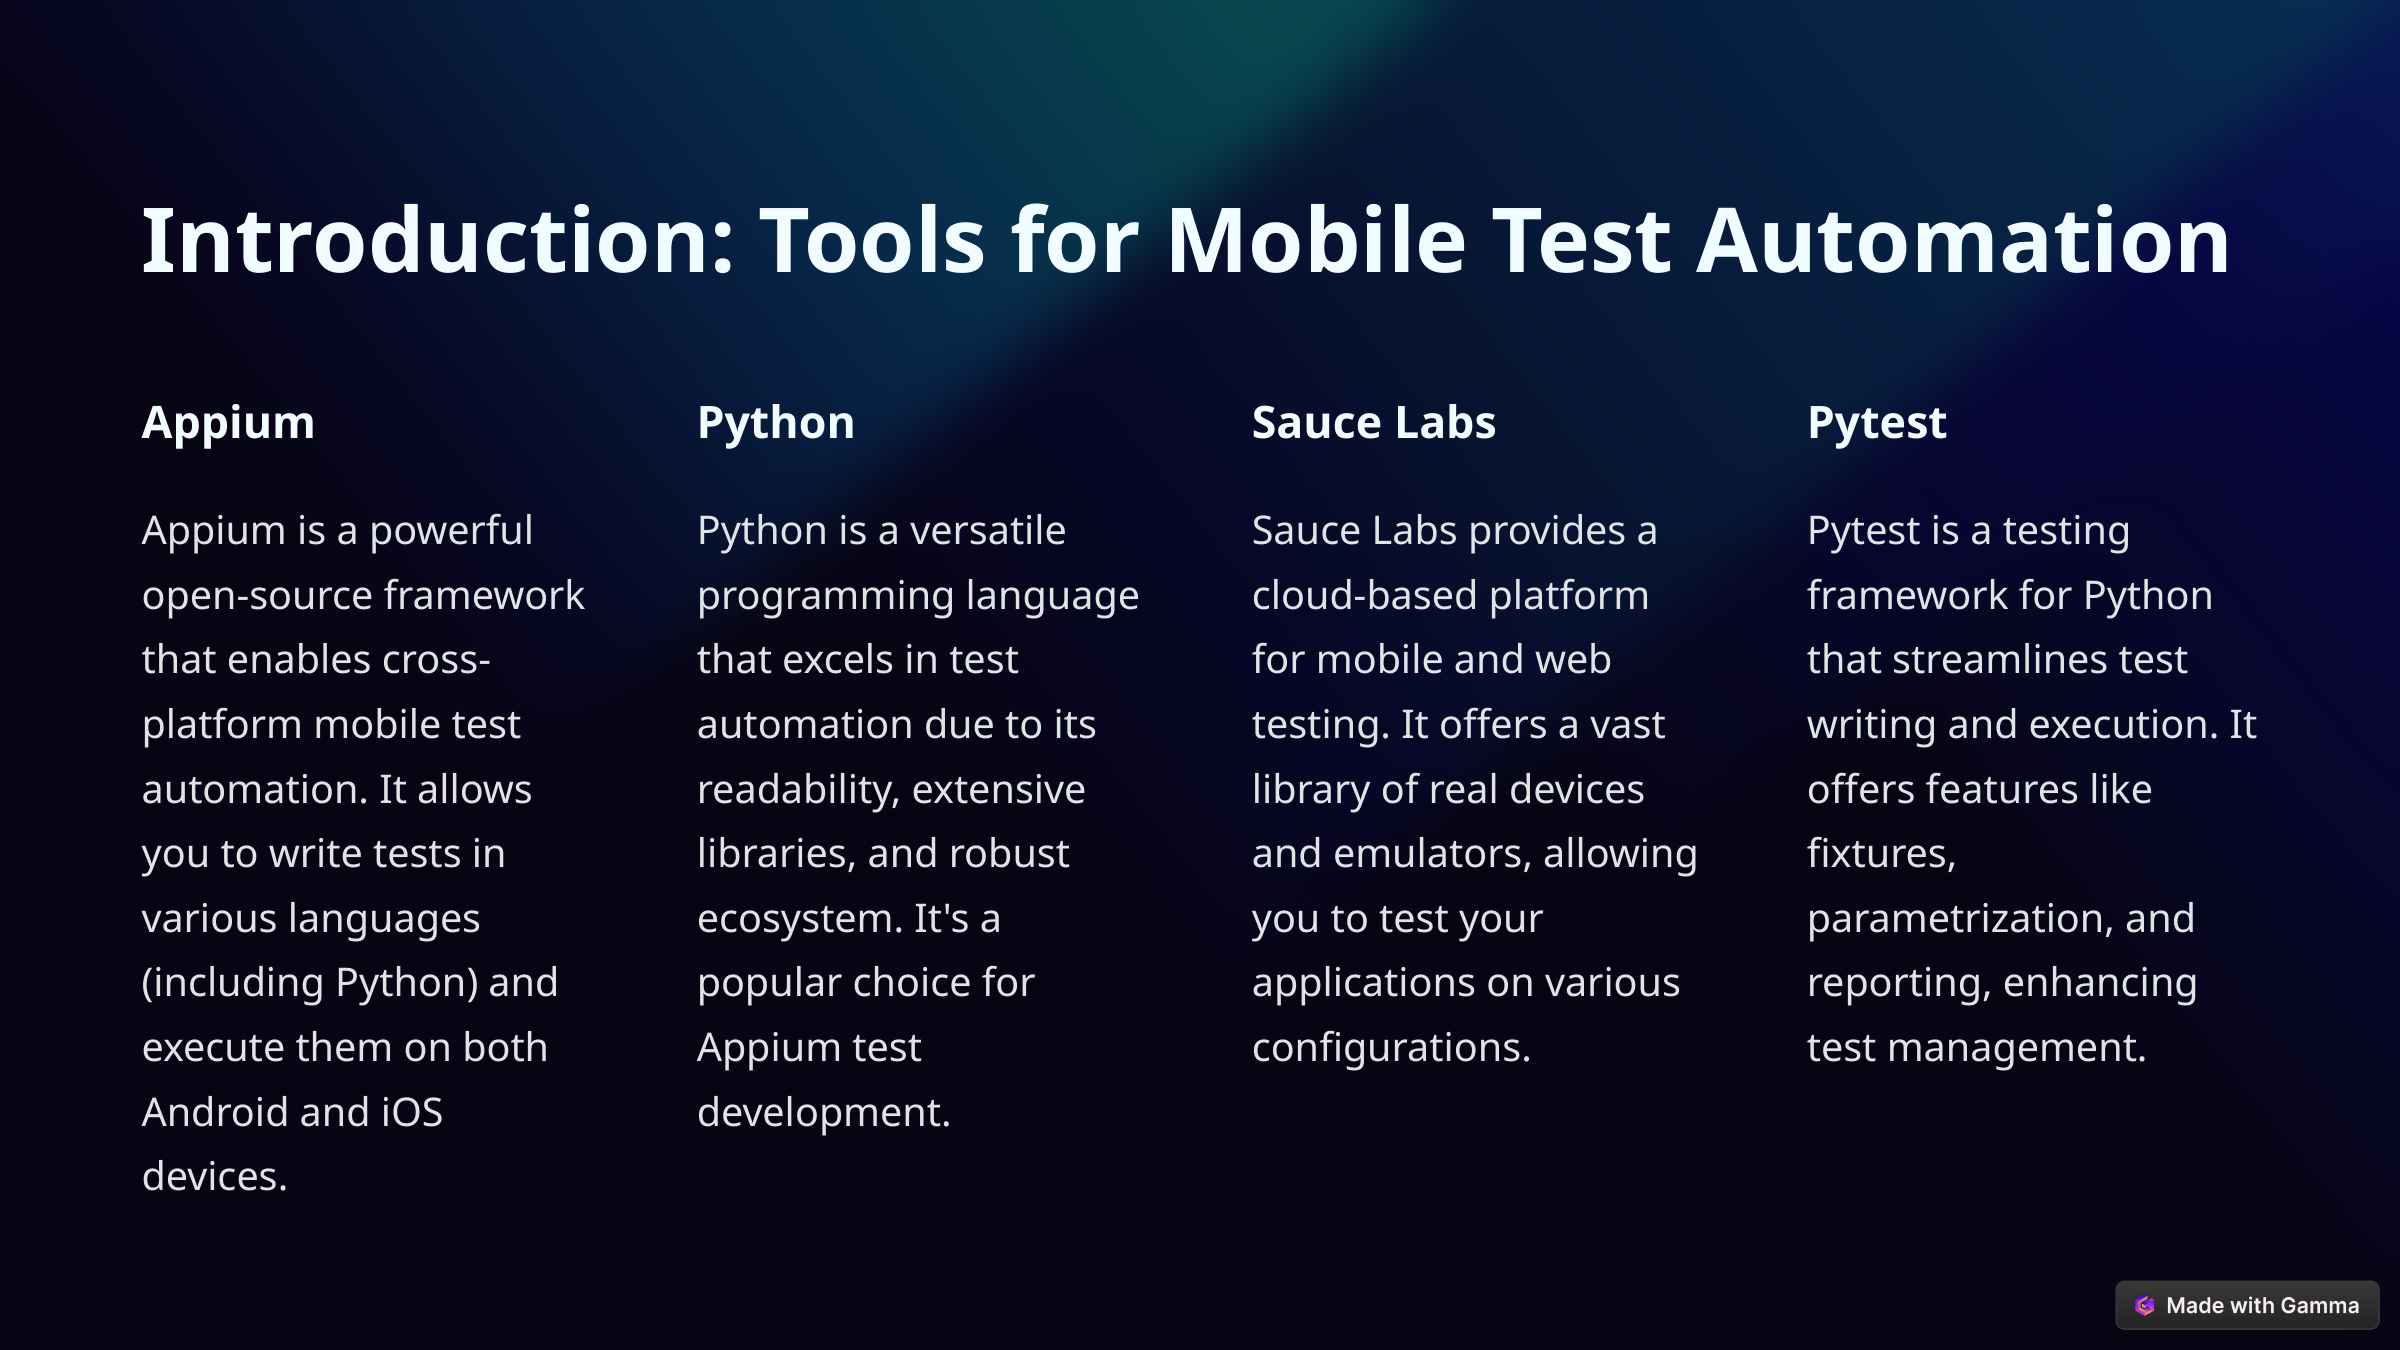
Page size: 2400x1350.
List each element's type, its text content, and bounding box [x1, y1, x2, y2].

picture [2106, 1271, 2389, 1339]
text_box Pytest is a testing framework for Python that streamlines test writing and execution. It offers features like fixtures, parametrization, and reporting, enhancing test management. [1806, 487, 2262, 1007]
text_box Sauce Labs [1251, 391, 1702, 448]
text_box Appium is a powerful open-source framework that enables cross-platform mobile test automation. It allows you to write tests in various languages (including Python) and execute them on both Android and iOS devices. [141, 487, 597, 1136]
text_box Introduction: Tools for Mobile Test Automation [141, 177, 2087, 290]
text_box Appium [141, 391, 592, 448]
text_box Python [696, 391, 1147, 448]
text_box Sauce Labs provides a cloud-based platform for mobile and web testing. It offers a vast library of real devices and emulators, allowing you to test your applications on various configurations. [1251, 487, 1707, 1007]
text_box Python is a versatile programming language that excels in test automation due to its readability, extensive libraries, and robust ecosystem. It's a popular choice for Appium test development. [696, 487, 1152, 1072]
text_box Pytest [1806, 391, 2257, 448]
